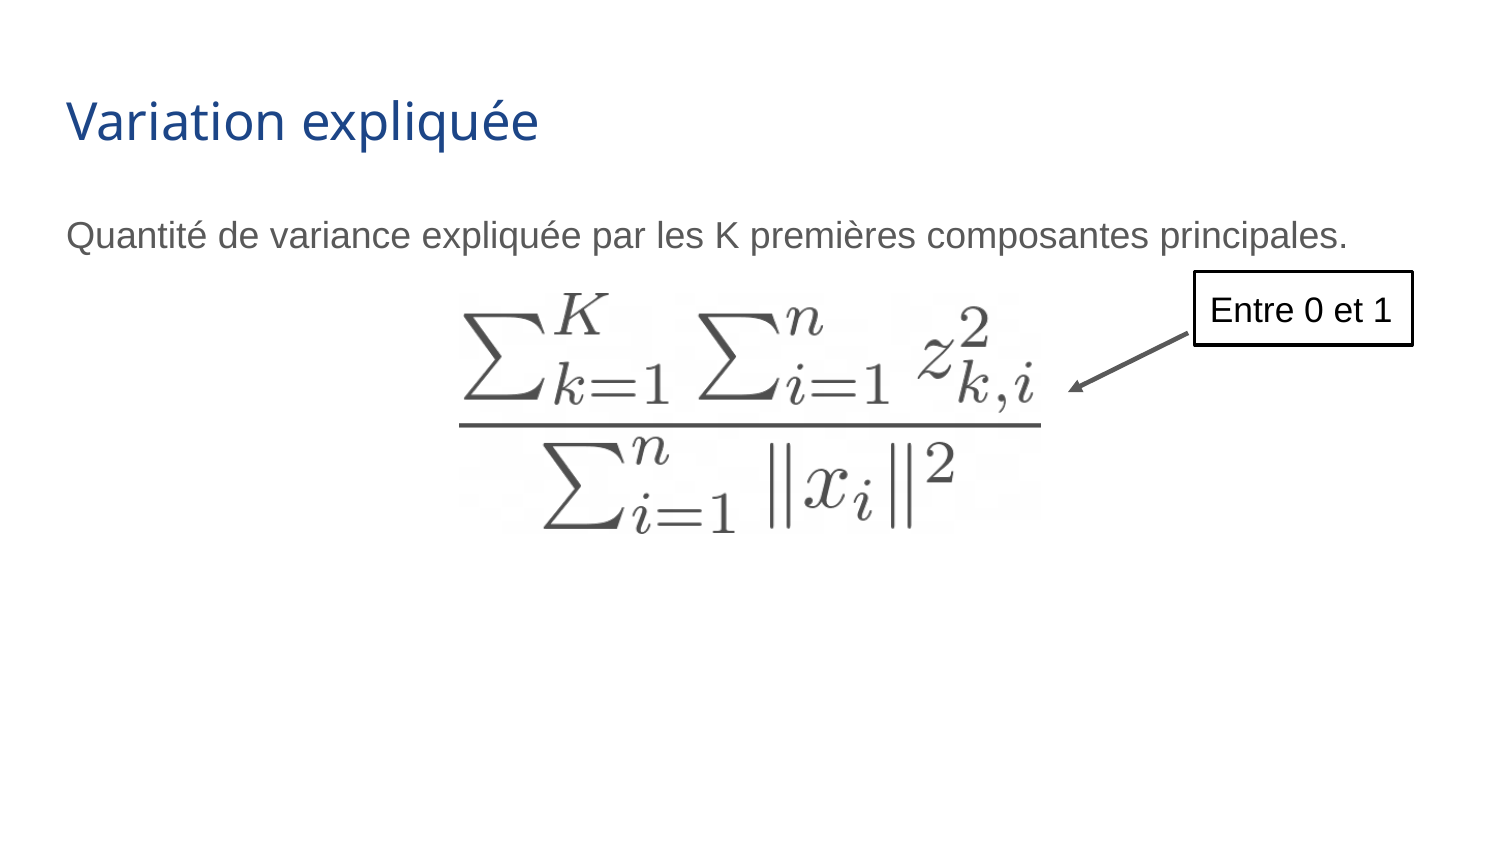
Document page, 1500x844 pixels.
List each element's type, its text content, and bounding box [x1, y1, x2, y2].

picture [459, 293, 1041, 535]
title Variation expliquée [51, 72, 1449, 167]
text_box Entre 0 et 1 [1194, 271, 1413, 346]
list Quantité de variance expliquée par les K premières composantes principales. [51, 189, 1449, 750]
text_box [1067, 332, 1189, 393]
